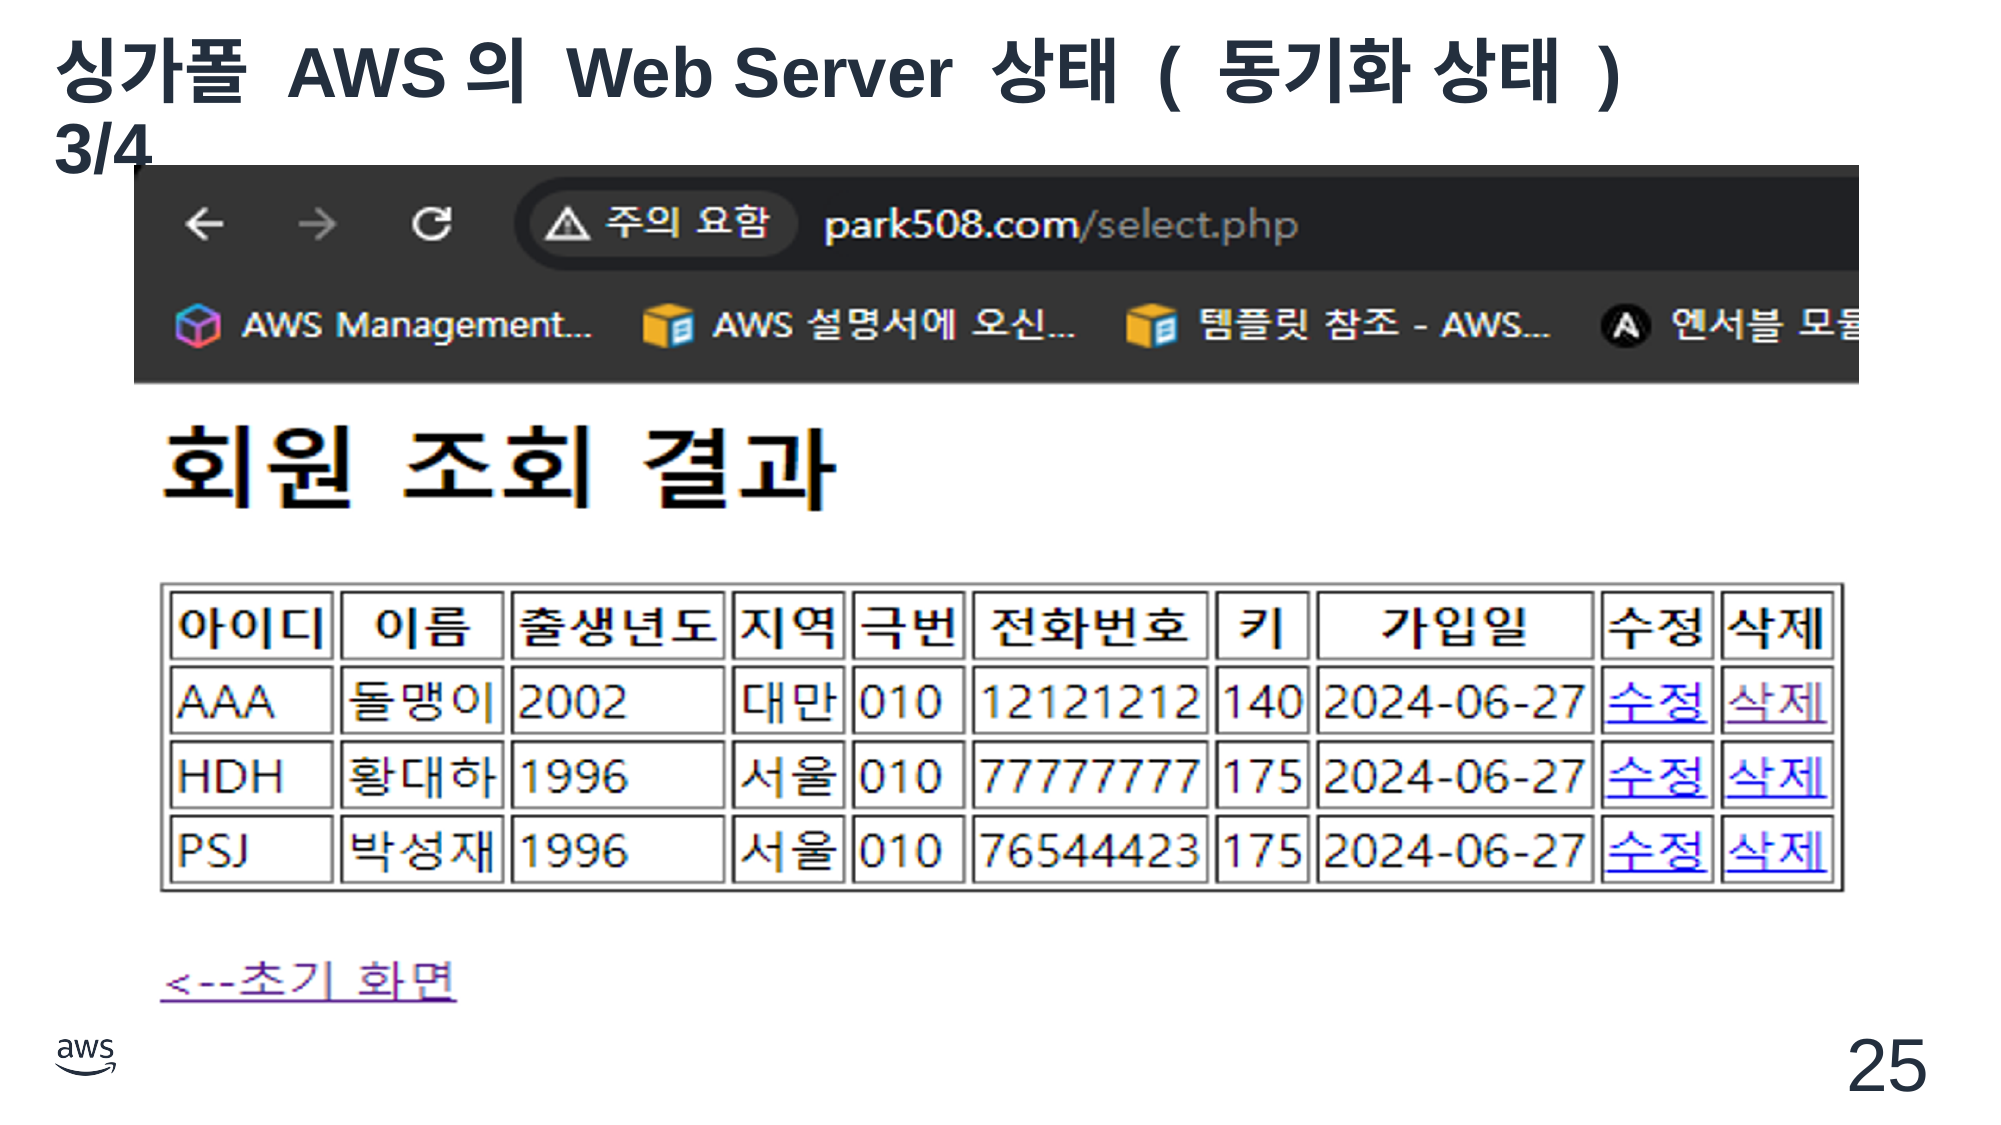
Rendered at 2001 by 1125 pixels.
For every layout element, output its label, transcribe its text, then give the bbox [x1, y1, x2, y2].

picture [134, 165, 1859, 1032]
title 싱가폴 AWS의 Web Server 상태 ( 동기화 상태 ) 3/4 [39, 59, 1961, 166]
picture [55, 1039, 116, 1076]
slide_number 25 [1494, 1031, 1945, 1092]
